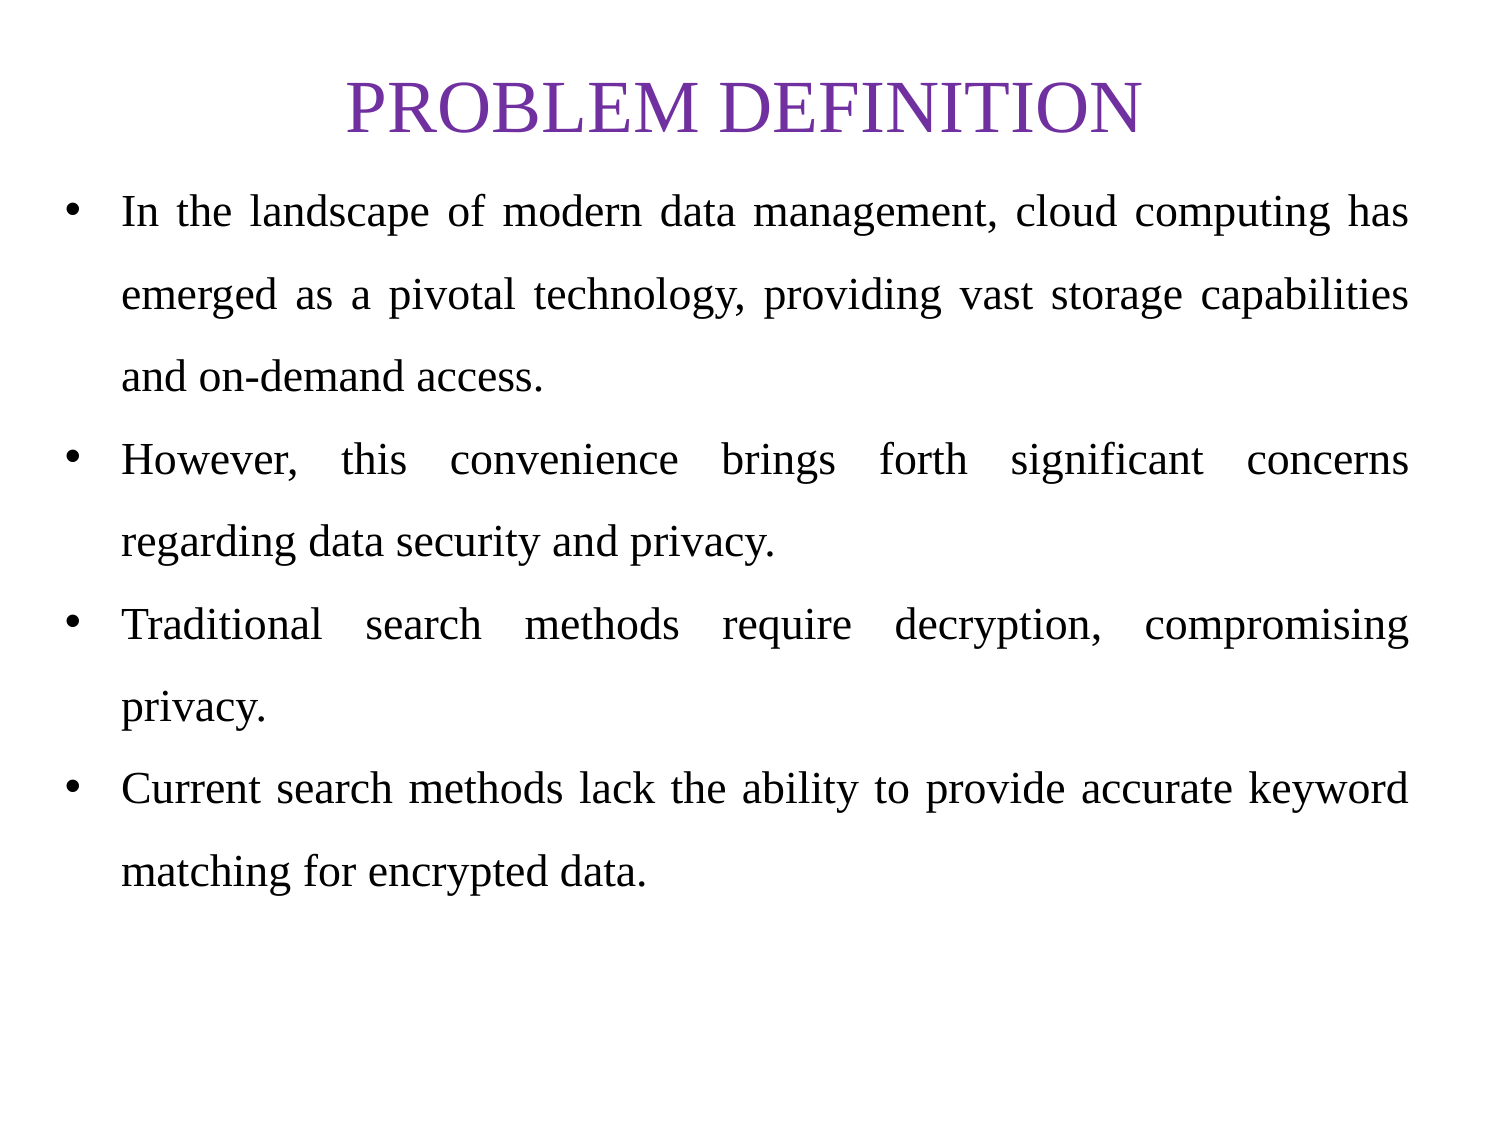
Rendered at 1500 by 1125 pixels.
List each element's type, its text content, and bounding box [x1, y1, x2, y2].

title PROBLEM DEFINITION [86, 41, 1381, 146]
text_box In the landscape of modern data management, cloud computing has emerged as a pivotal technology, providing vast storage capabilities and on-demand access. However, this convenience brings forth significant concerns regarding data security and privacy. Traditional search methods require decryption, compromising privacy. Current search methods lack the ability to provide accurate keyword matching for encrypted data. [49, 146, 1426, 994]
